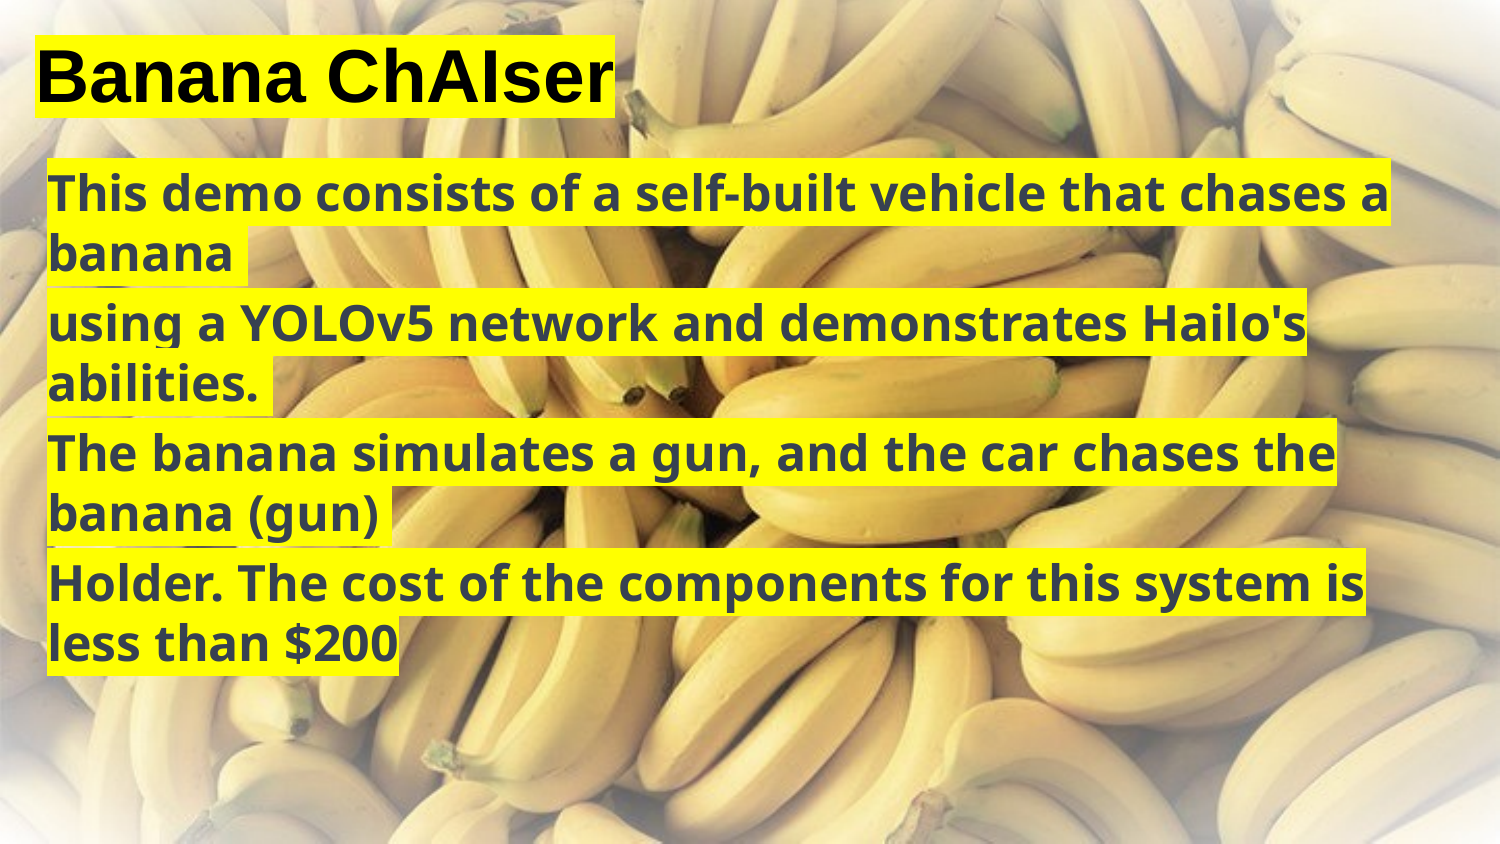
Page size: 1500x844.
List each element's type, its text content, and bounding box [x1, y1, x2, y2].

picture [0, 146, 1500, 844]
list This demo consists of a self-built vehicle that chases a banana using a YOLOv5 network and demonstrates Hailo's abilities. The banana simulates a gun, and the car chases the banana (gun) Holder. The cost of the components for this system is less than $200 [32, 232, 1468, 601]
title Banana ChAIser [0, 0, 1500, 146]
